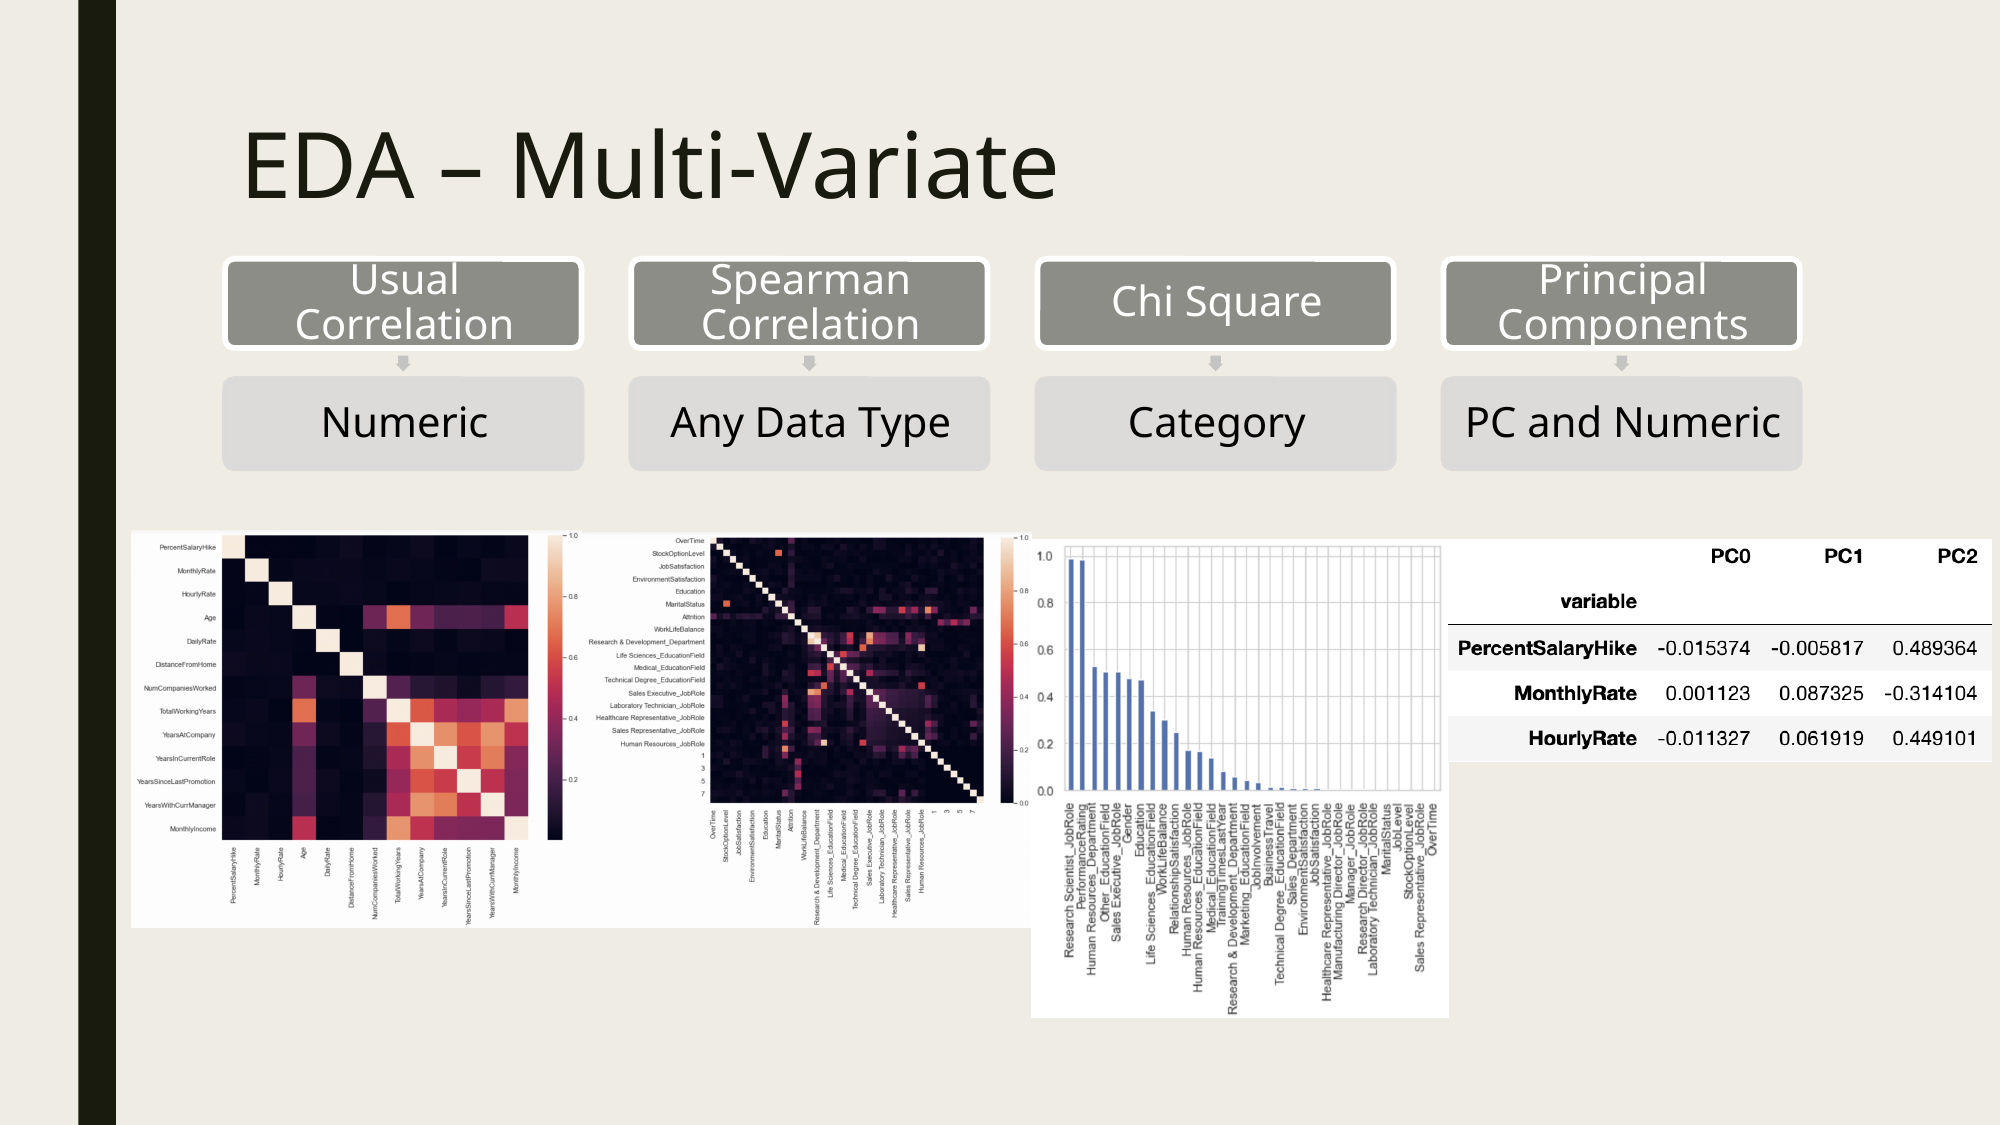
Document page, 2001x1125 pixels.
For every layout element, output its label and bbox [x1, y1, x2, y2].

list [224, 69, 1800, 539]
picture [131, 530, 1992, 1019]
